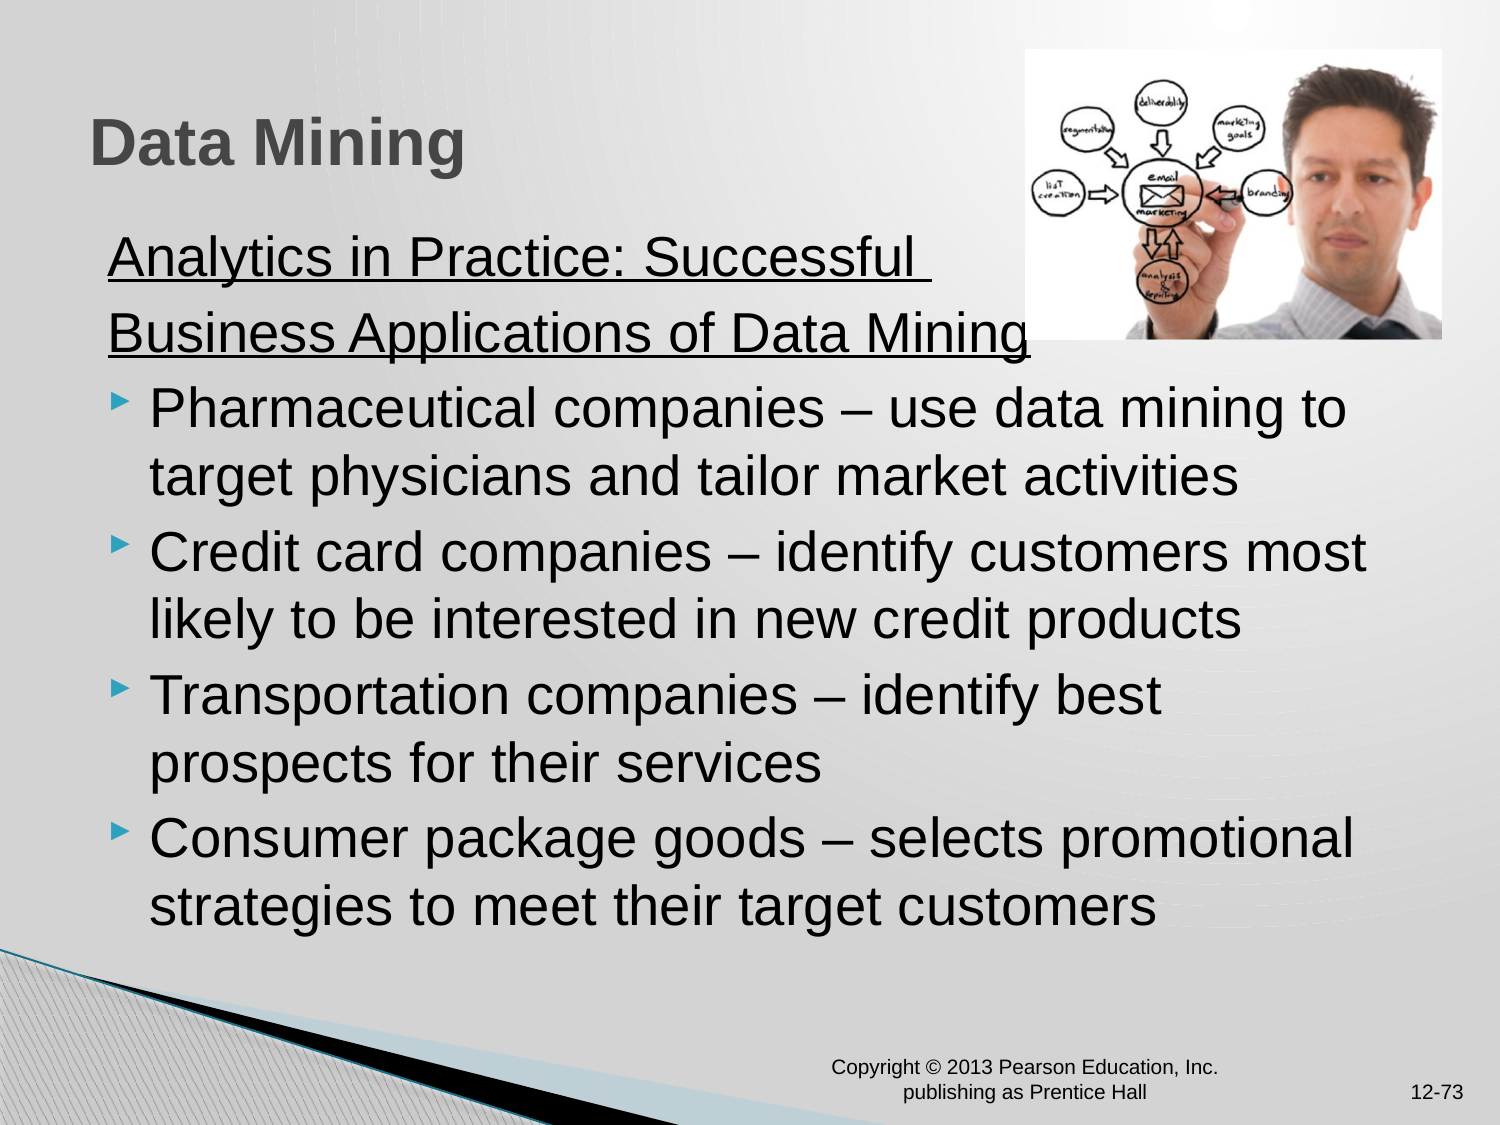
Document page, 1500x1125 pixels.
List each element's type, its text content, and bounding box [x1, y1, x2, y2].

slide_number 12-73 [1362, 1051, 1479, 1112]
picture [1024, 49, 1442, 341]
title Data Mining [75, 45, 1425, 233]
footer Copyright © 2013 Pearson Education, Inc. publishing as Prentice Hall [812, 1051, 1238, 1112]
list Analytics in Practice: Successful Business Applications of Data Mining Pharmaceutical companies – use data mining to target physicians and tailor market activities Credit card companies – identify customers most likely to be interested in new credit products Transportation companies – identify best prospects for their services Consumer package goods – selects promotional strategies to meet their target customers [74, 212, 1426, 956]
